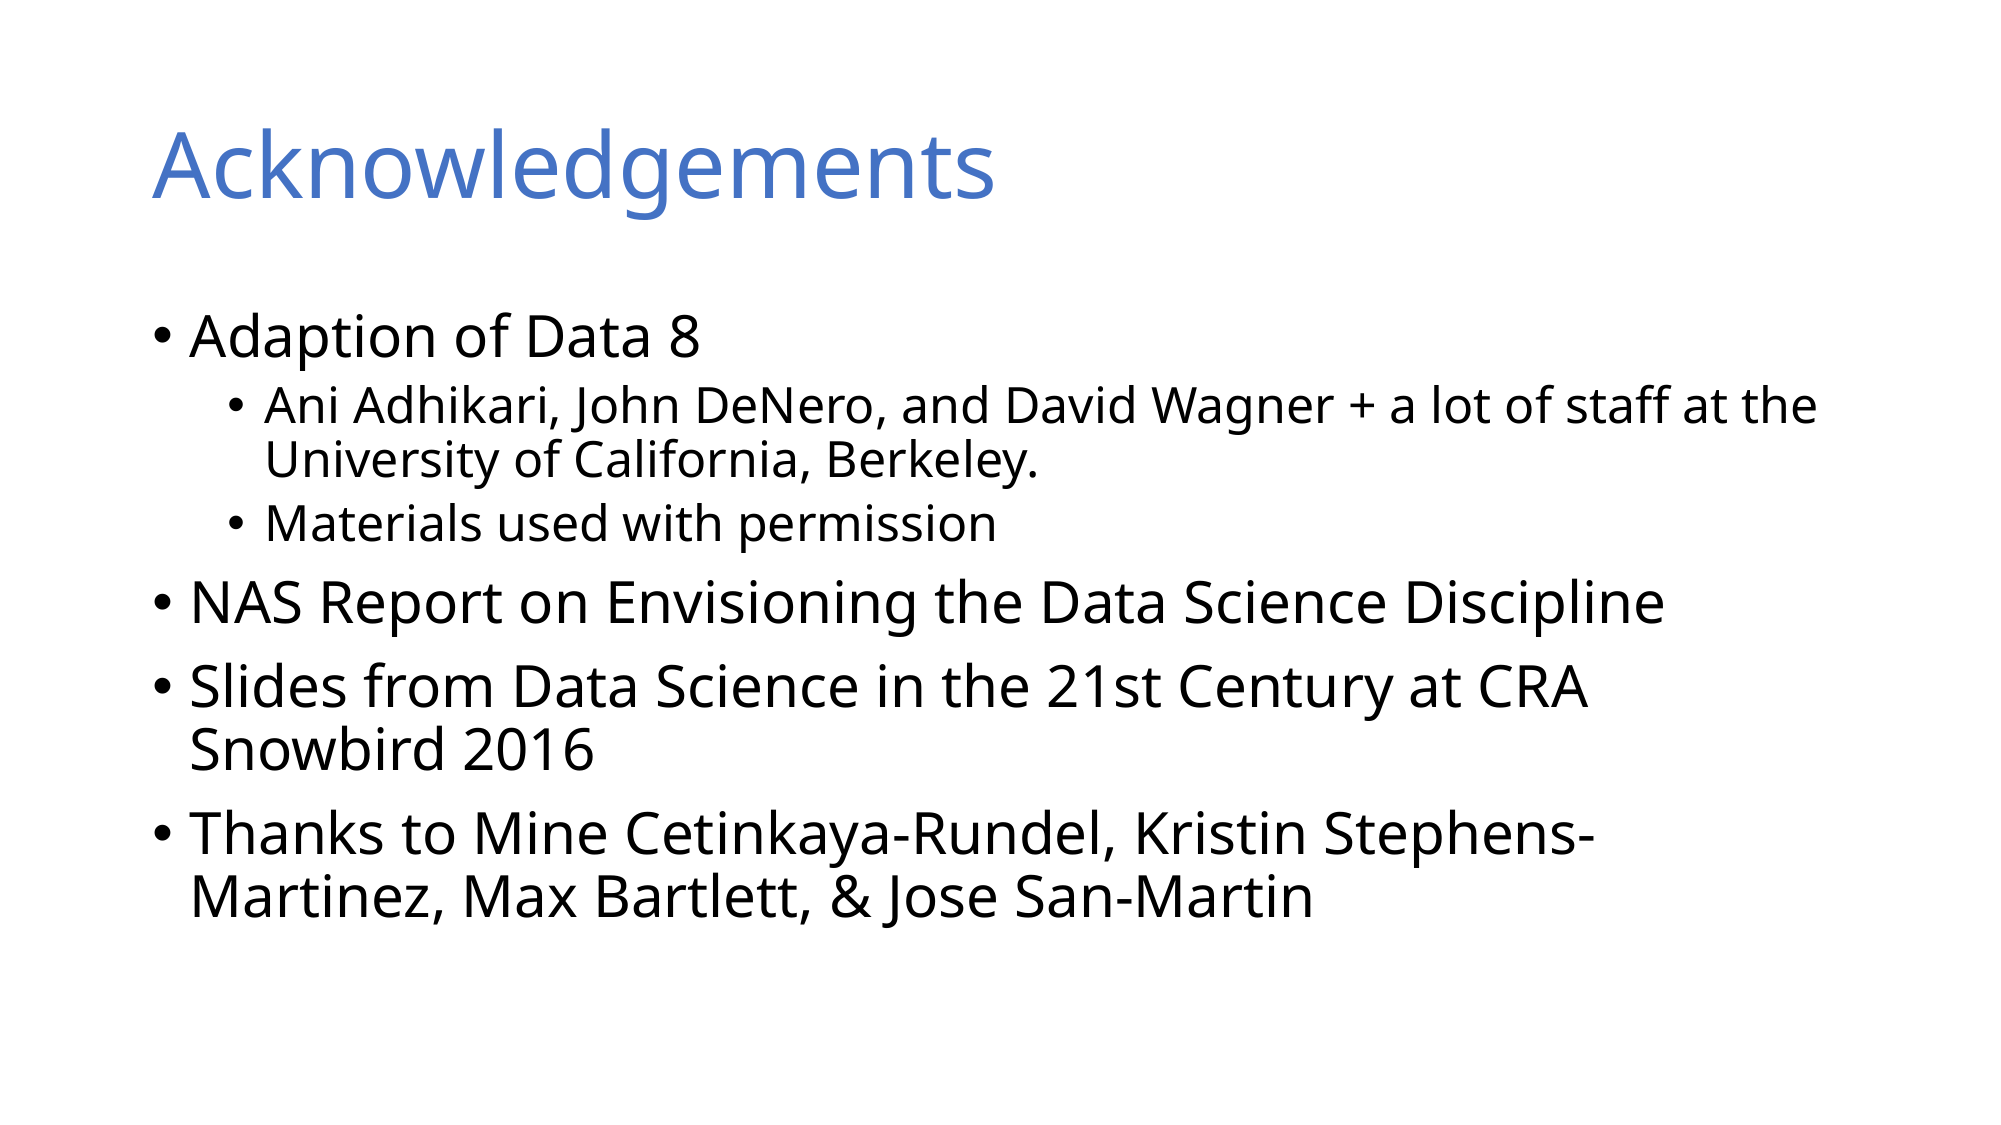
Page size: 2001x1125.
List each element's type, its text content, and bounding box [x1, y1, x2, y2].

list Adaption of Data 8 Ani Adhikari, John DeNero, and David Wagner + a lot of staff at the University of California, Berkeley. Materials used with permission NAS Report on Envisioning the Data Science Discipline Slides from Data Science in the 21st Century at CRA Snowbird 2016 Thanks to Mine Cetinkaya-Rundel, Kristin Stephens-Martinez, Max Bartlett, & Jose San-Martin [137, 299, 1863, 1014]
title Acknowledgements [137, 59, 1863, 278]
